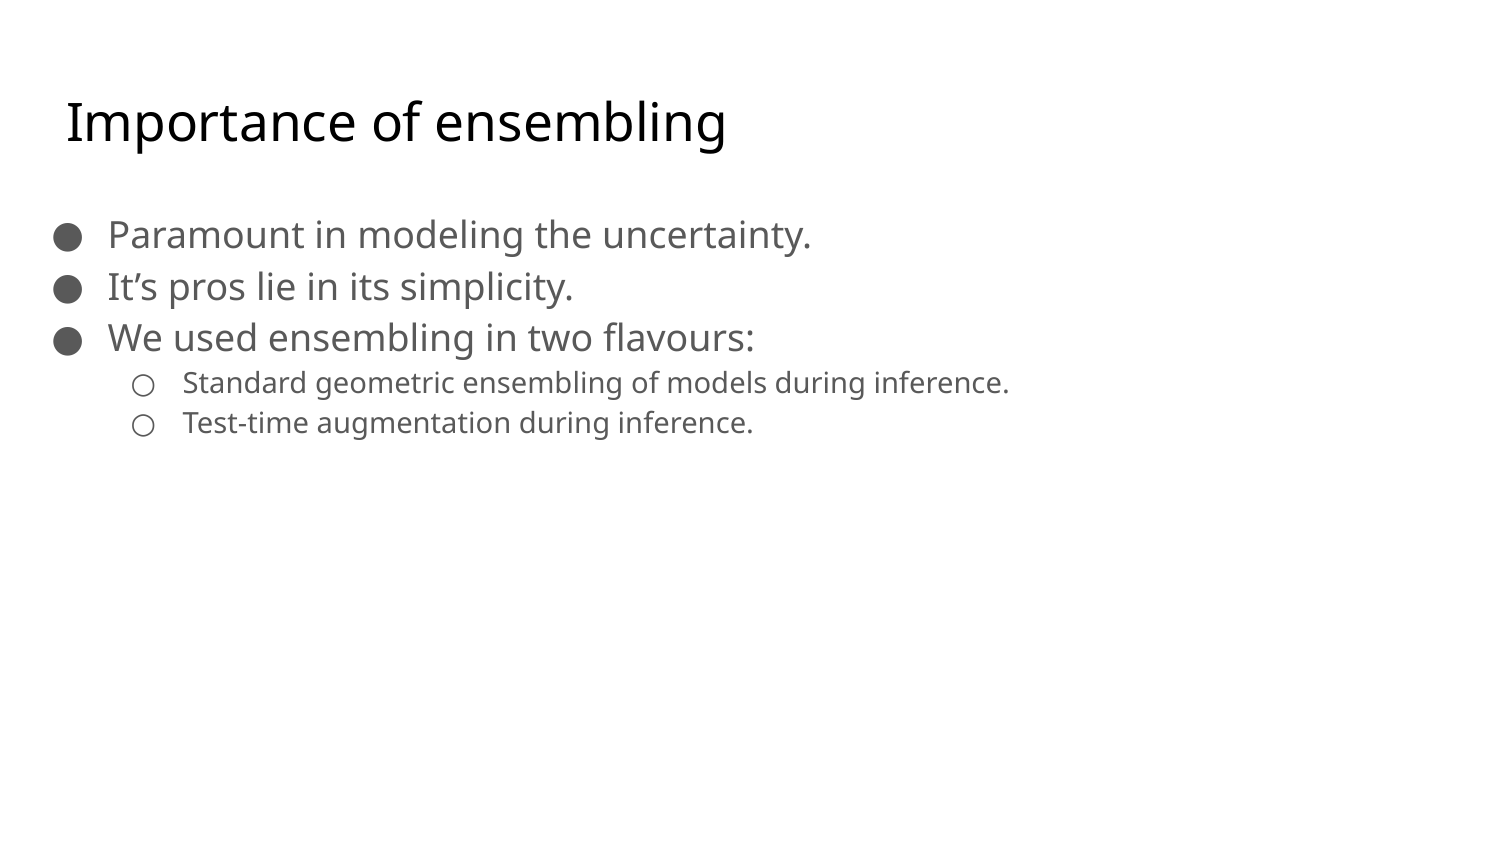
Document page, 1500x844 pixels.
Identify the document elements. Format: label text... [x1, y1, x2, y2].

title Importance of ensembling [51, 72, 1449, 167]
list Paramount in modeling the uncertainty. It’s pros lie in its simplicity. We used ensembling in two flavours: Standard geometric ensembling of models during inference. Test-time augmentation during inference. [17, 189, 1500, 750]
